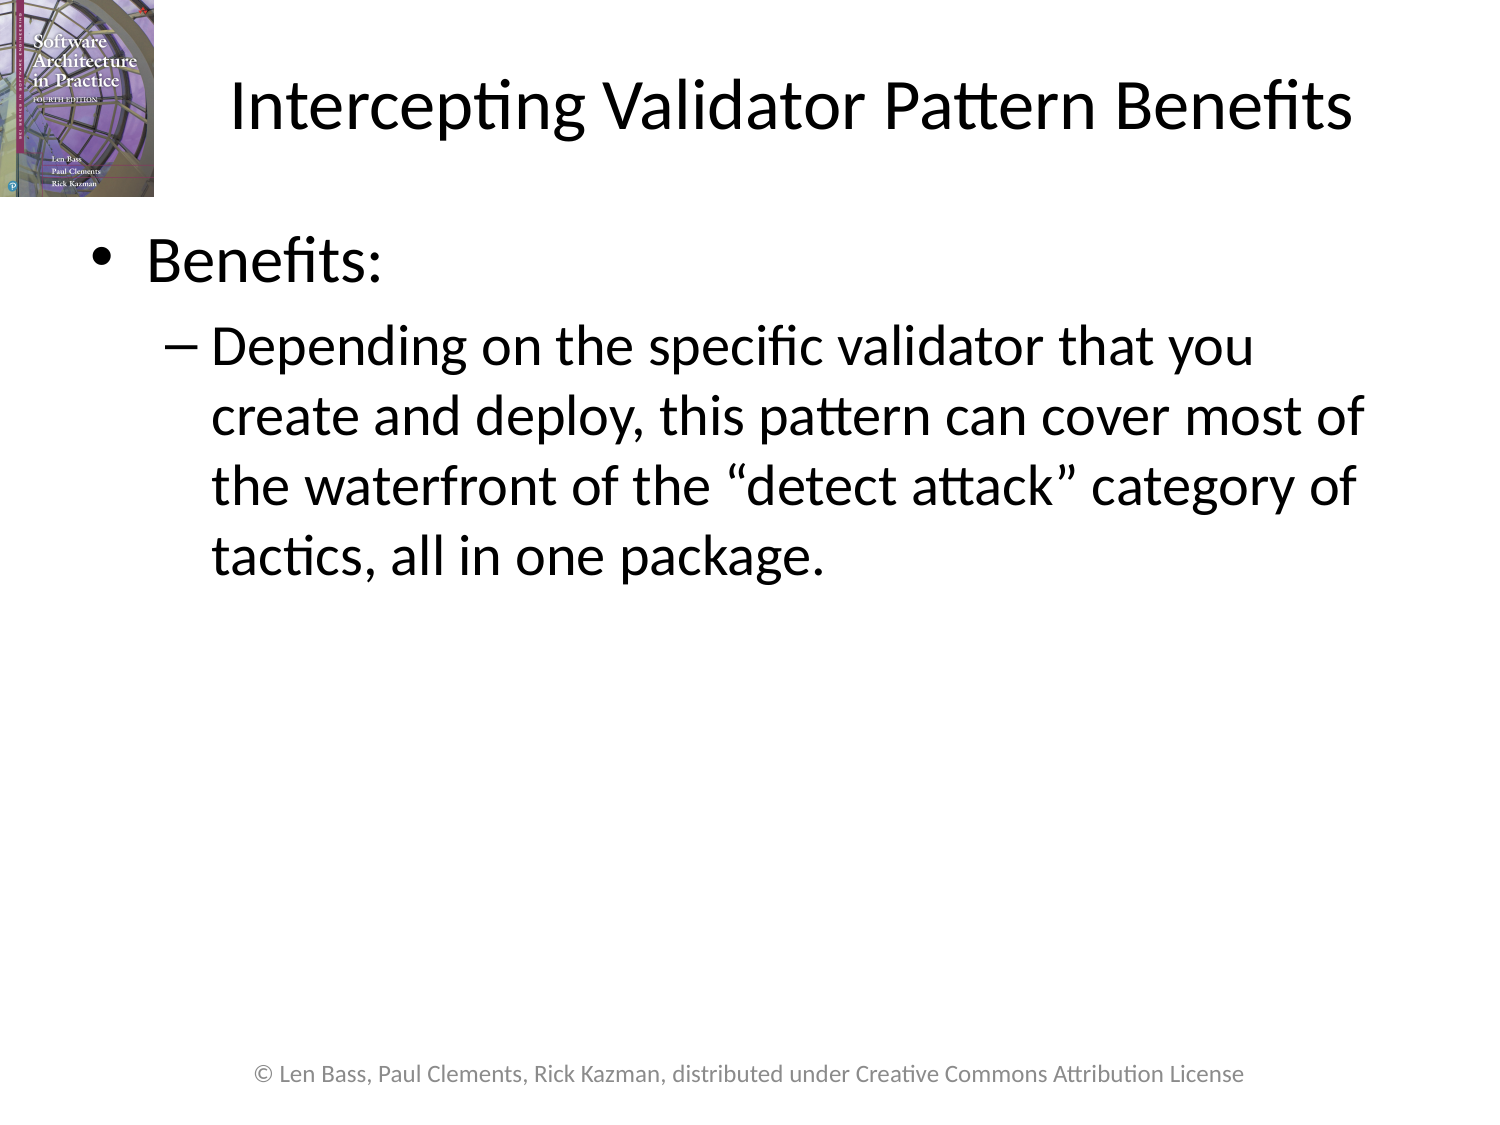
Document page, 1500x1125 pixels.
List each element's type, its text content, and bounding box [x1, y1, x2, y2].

list Benefits: Depending on the specific validator that you create and deploy, this pattern can cover most of the waterfront of the “detect attack” category of tactics, all in one package. [75, 208, 1425, 1005]
footer © Len Bass, Paul Clements, Rick Kazman, distributed under Creative Commons Attribution License [230, 1042, 1270, 1103]
title Intercepting Validator Pattern Benefits [159, 45, 1425, 173]
picture [0, 0, 154, 197]
